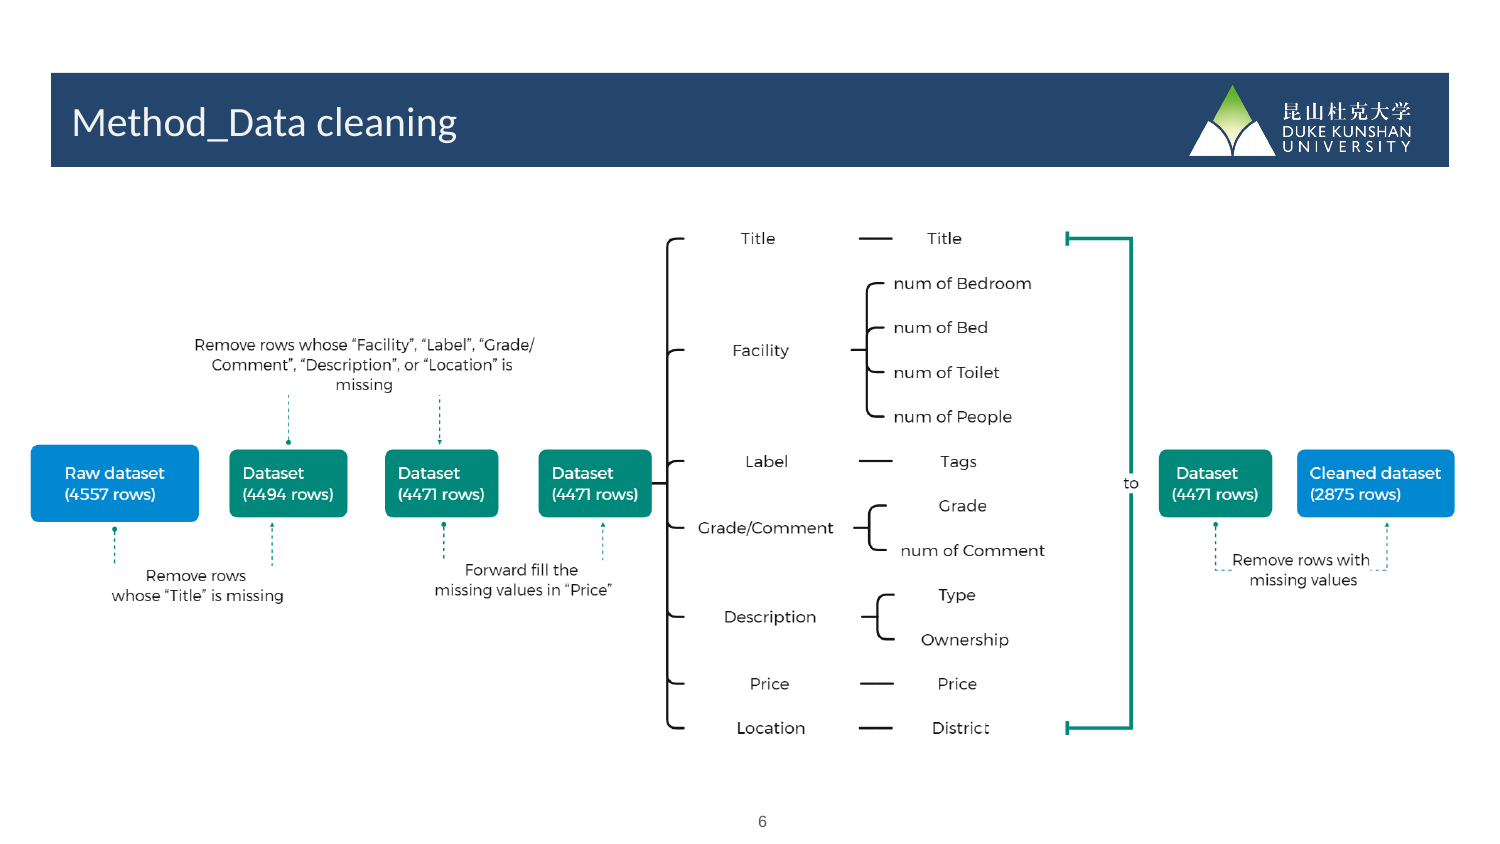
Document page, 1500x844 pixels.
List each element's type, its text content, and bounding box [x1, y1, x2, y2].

picture [1187, 83, 1412, 157]
slide_number ‹#› [727, 806, 773, 837]
title Method_Data cleaning [51, 72, 1449, 167]
picture [23, 204, 1477, 769]
